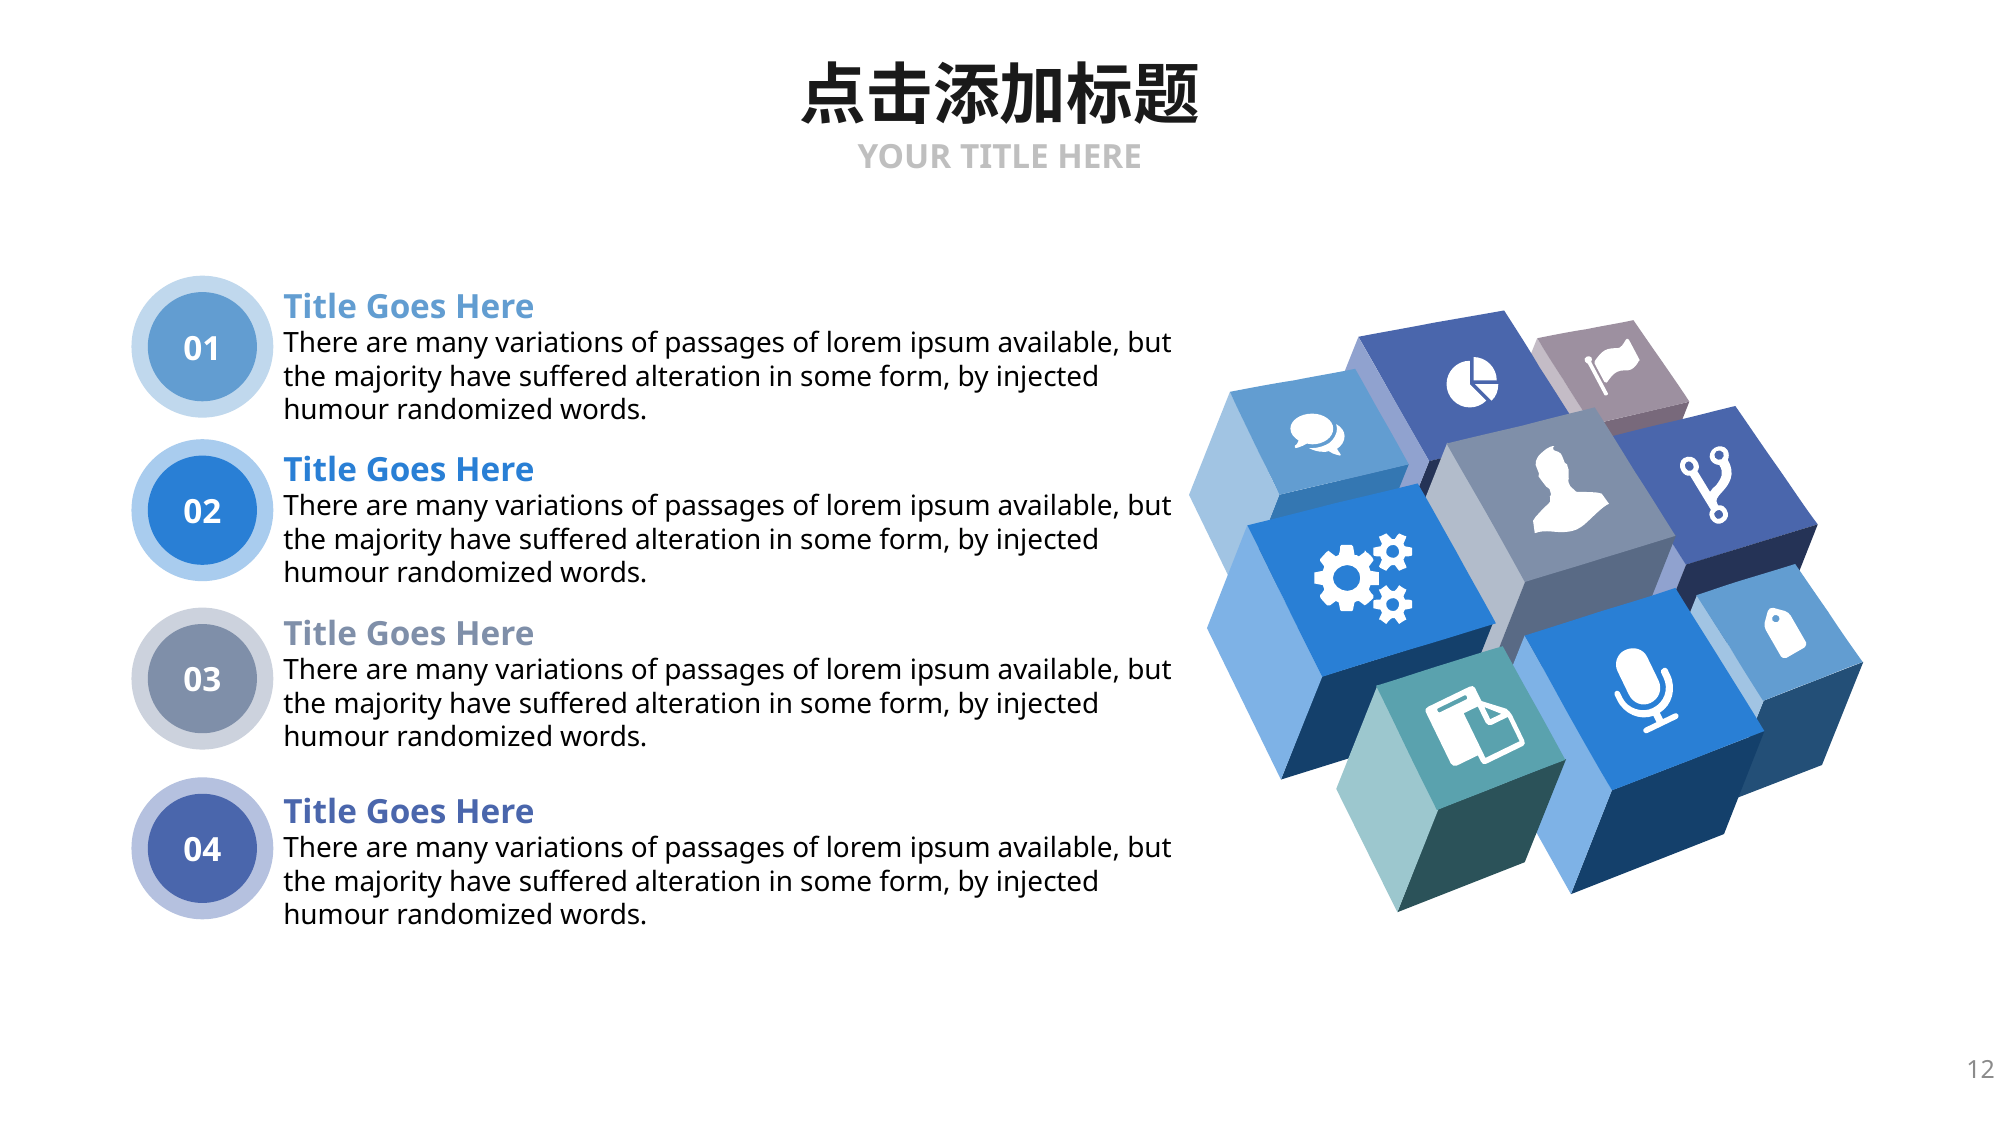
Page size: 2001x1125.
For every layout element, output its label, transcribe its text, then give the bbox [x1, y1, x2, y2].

text_box Title Goes Here There are many variations of passages of lorem ipsum available, but the majority have suffered alteration in some form, by injected humour randomized words. [268, 277, 1189, 433]
text_box Title Goes Here There are many variations of passages of lorem ipsum available, but the majority have suffered alteration in some form, by injected humour randomized words. [268, 782, 1189, 938]
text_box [1188, 368, 1409, 598]
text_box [1483, 587, 1765, 895]
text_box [131, 777, 274, 920]
title 点击添加标题 [383, 58, 1617, 136]
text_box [1578, 405, 1818, 563]
text_box Title Goes Here There are many variations of passages of lorem ipsum available, but the majority have suffered alteration in some form, by injected humour randomized words. [268, 440, 1188, 596]
list YOUR TITLE HERE [549, 135, 1450, 180]
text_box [131, 275, 274, 418]
slide_number 12 [1909, 1040, 2000, 1101]
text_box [1677, 563, 1864, 804]
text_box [131, 439, 274, 582]
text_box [1206, 483, 1496, 780]
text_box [131, 607, 274, 750]
text_box Title Goes Here There are many variations of passages of lorem ipsum available, but the majority have suffered alteration in some form, by injected humour randomized words. [268, 604, 1189, 760]
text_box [1317, 310, 1578, 407]
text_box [1336, 646, 1566, 913]
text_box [1406, 407, 1677, 587]
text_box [1578, 320, 1690, 405]
